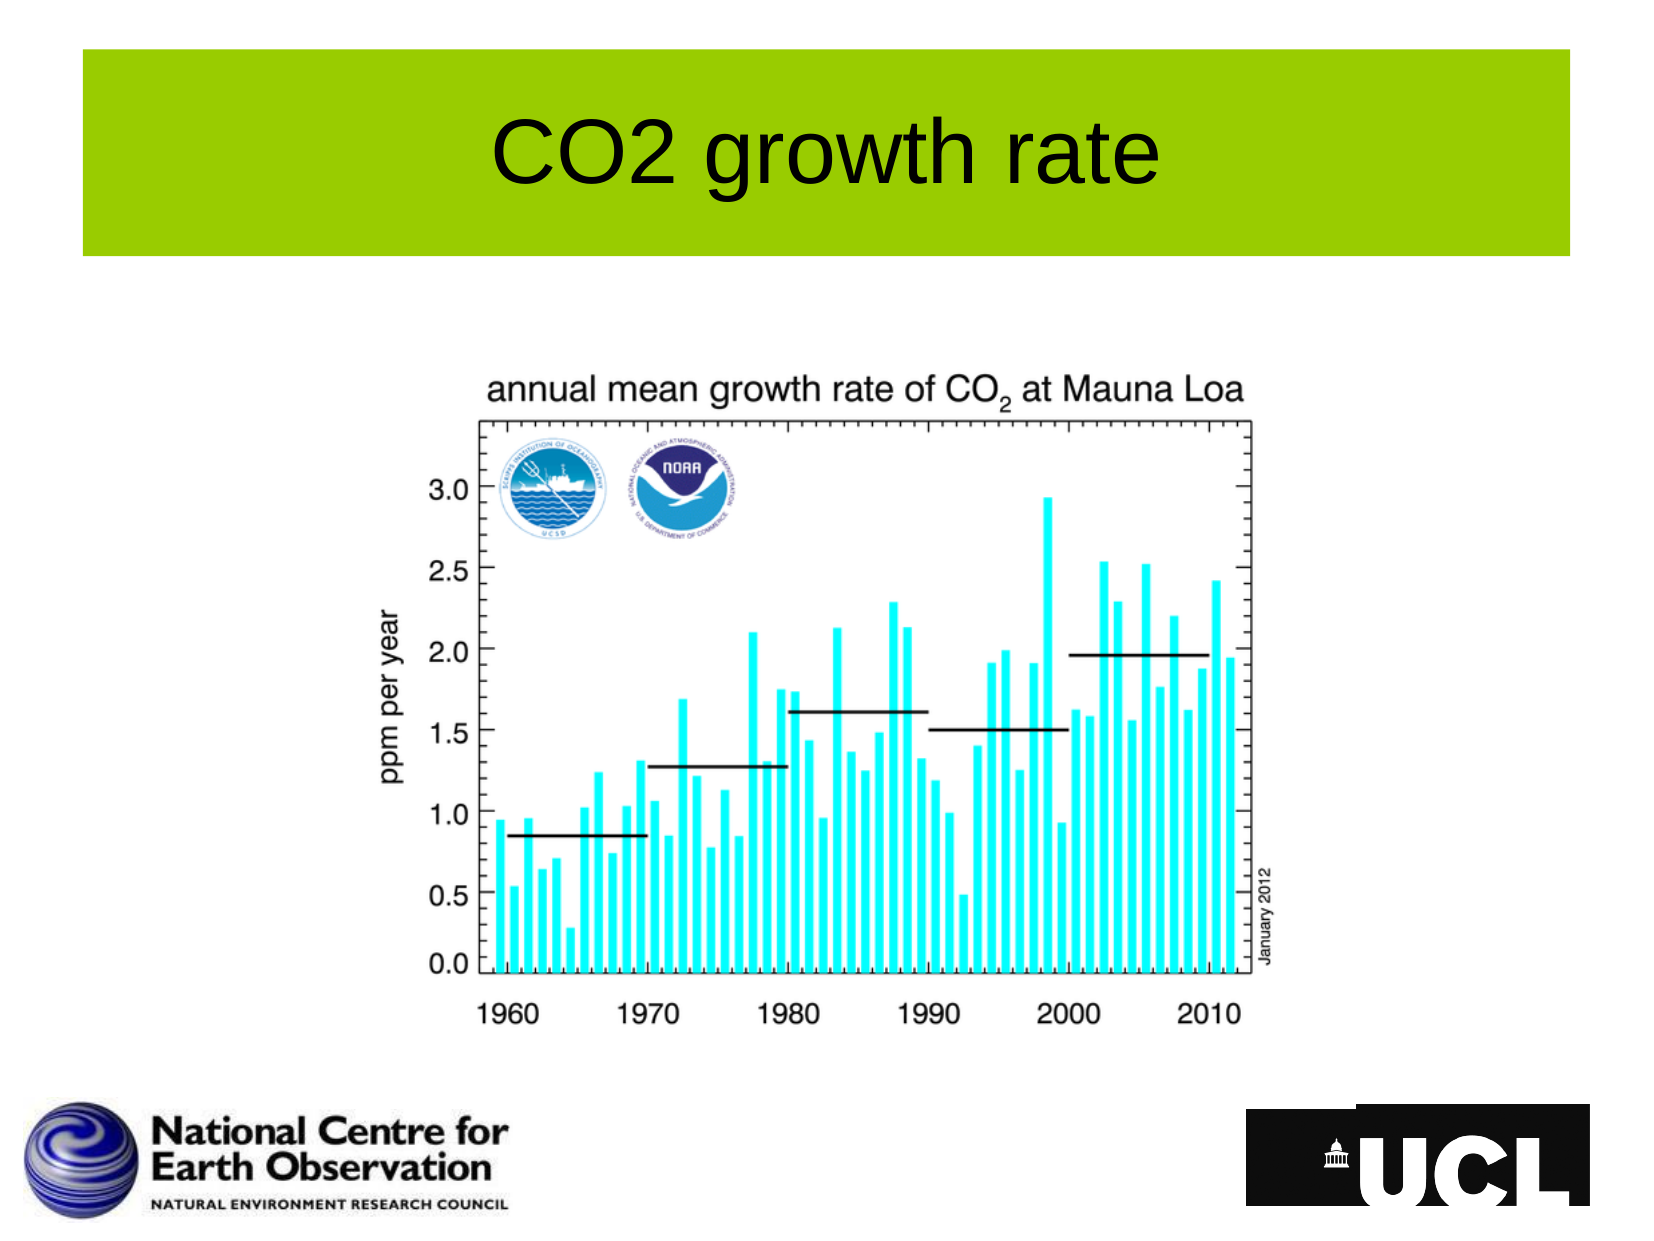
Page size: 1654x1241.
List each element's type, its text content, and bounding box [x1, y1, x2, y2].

title CO2 growth rate [82, 49, 1571, 257]
picture [23, 289, 1590, 1223]
